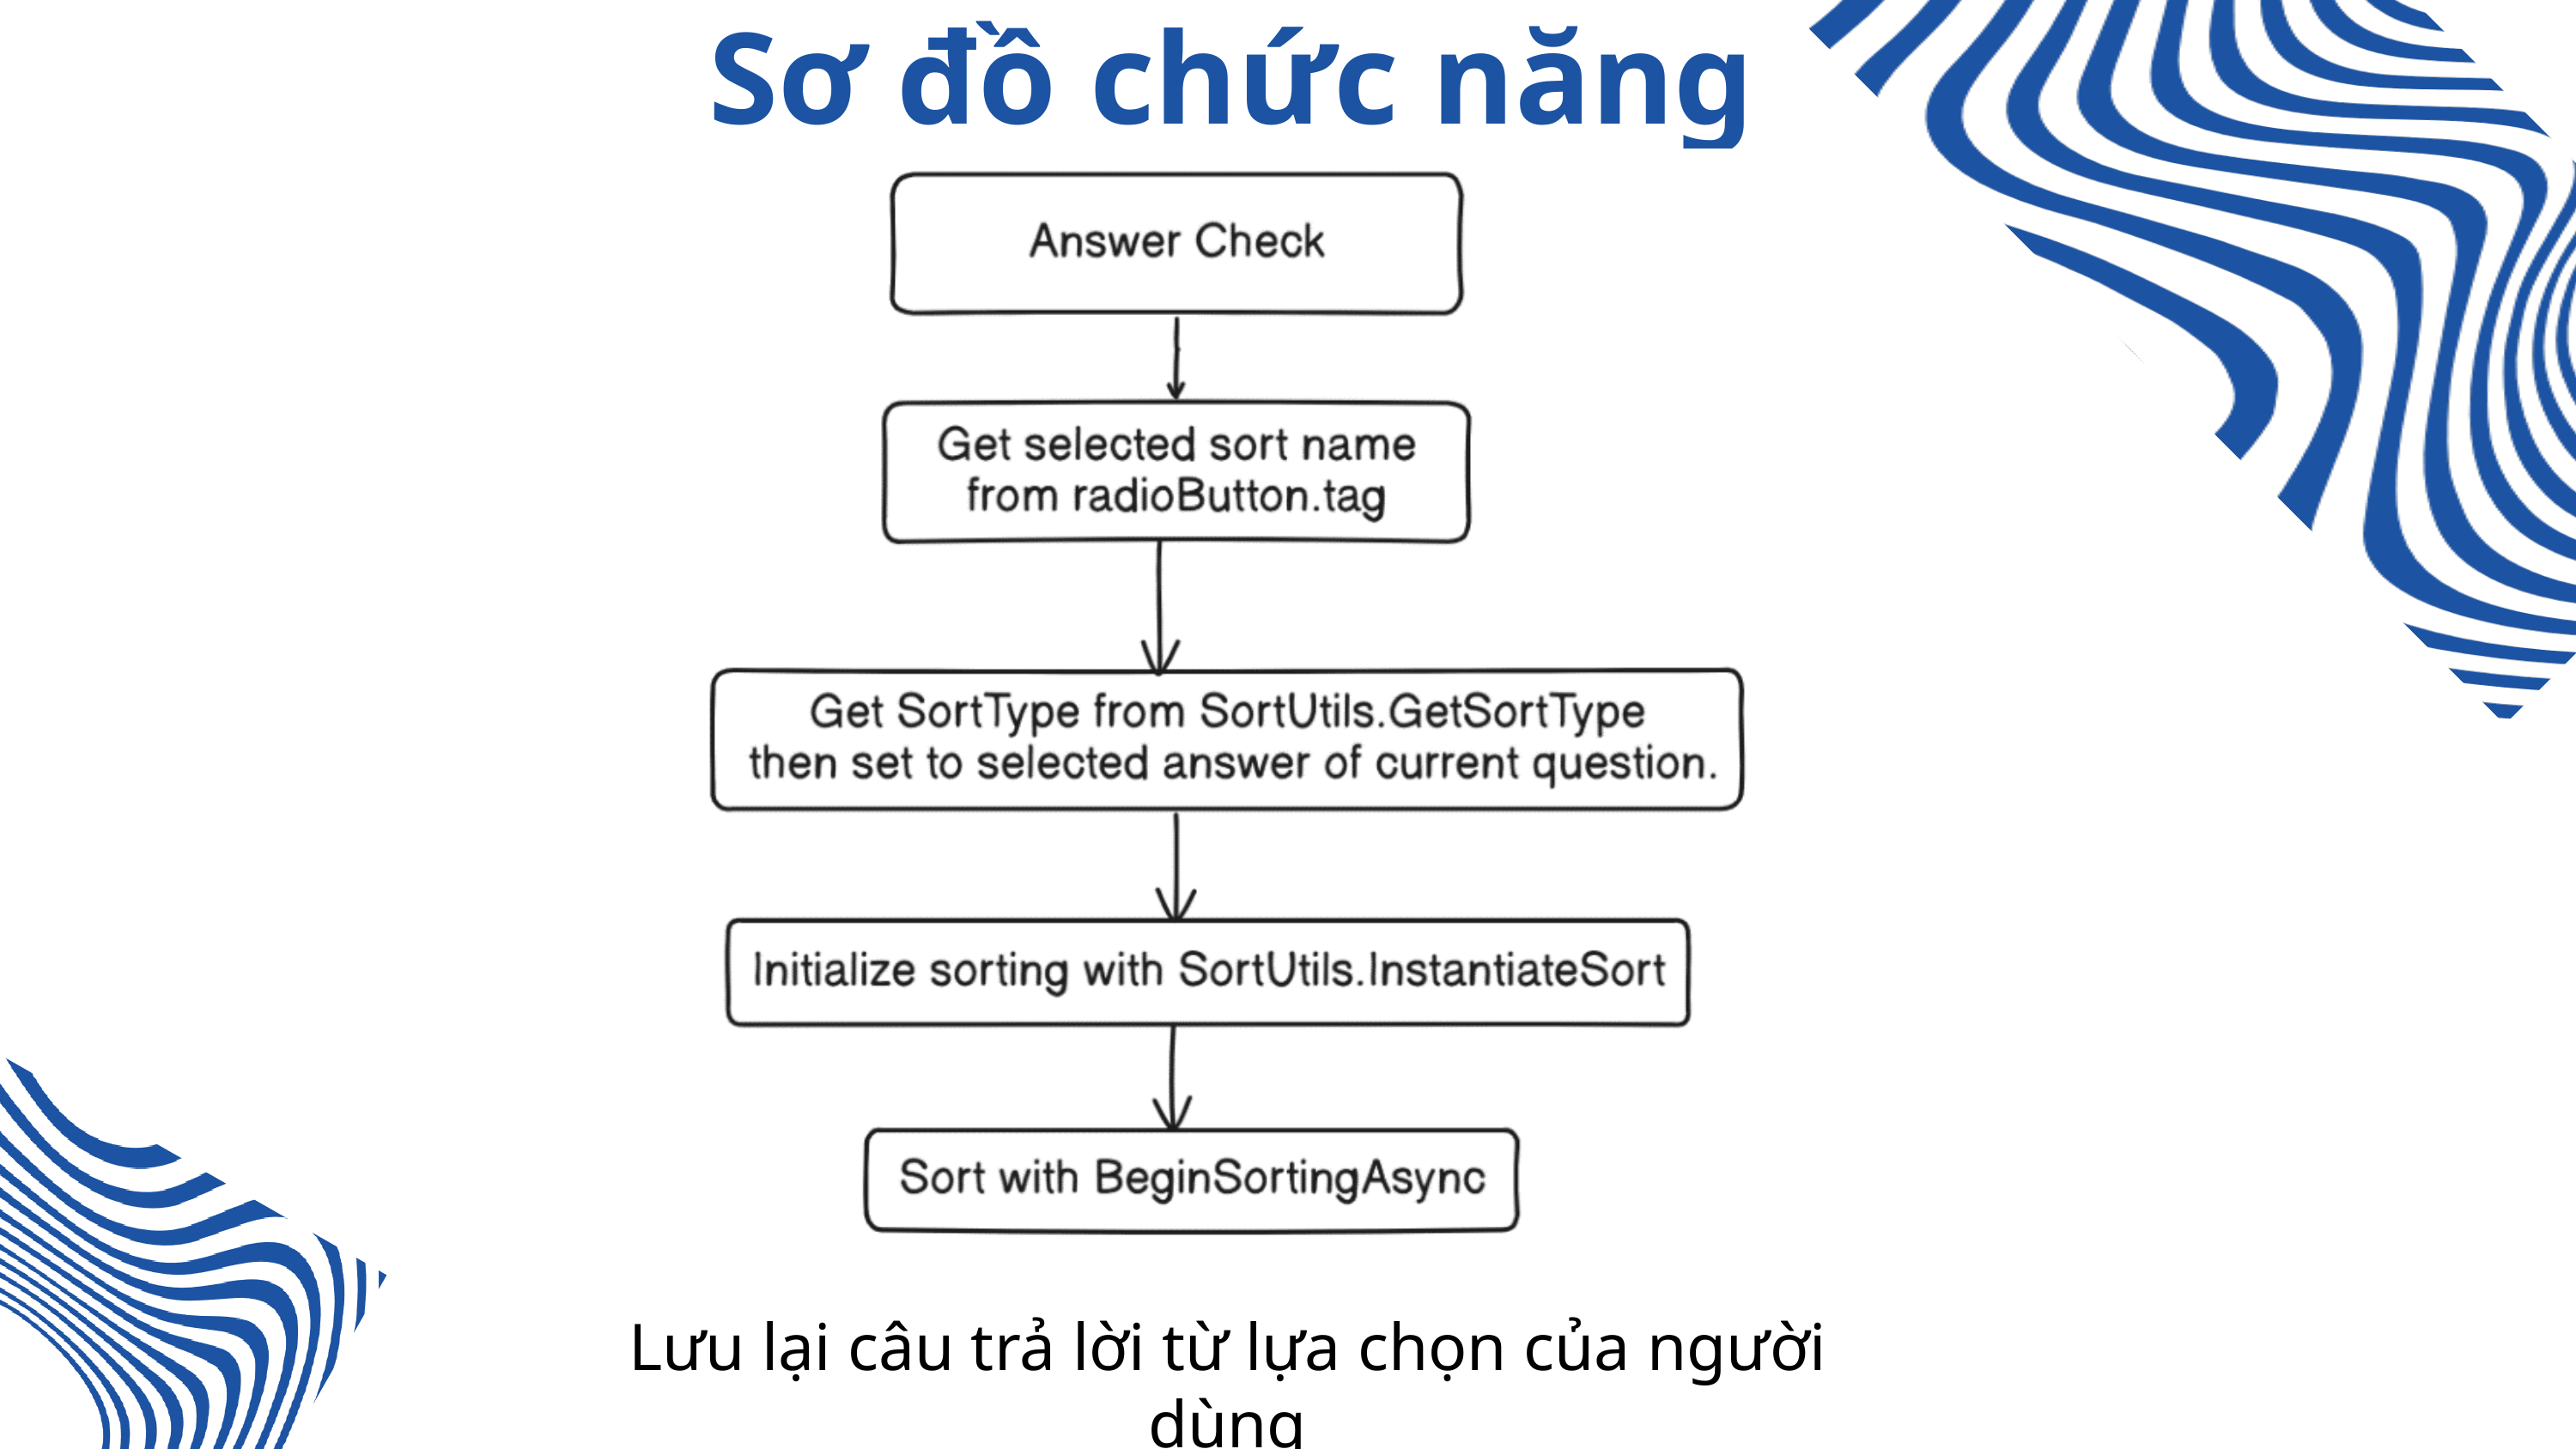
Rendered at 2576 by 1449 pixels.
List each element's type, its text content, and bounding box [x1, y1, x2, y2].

picture [684, 149, 1771, 1261]
text_box [1797, 0, 2576, 724]
text_box Sơ đồ chức năng [708, 0, 1797, 149]
text_box Lưu lại câu trả lời từ lựa chọn của người dùng [564, 1300, 1891, 1449]
text_box [0, 1054, 387, 1449]
